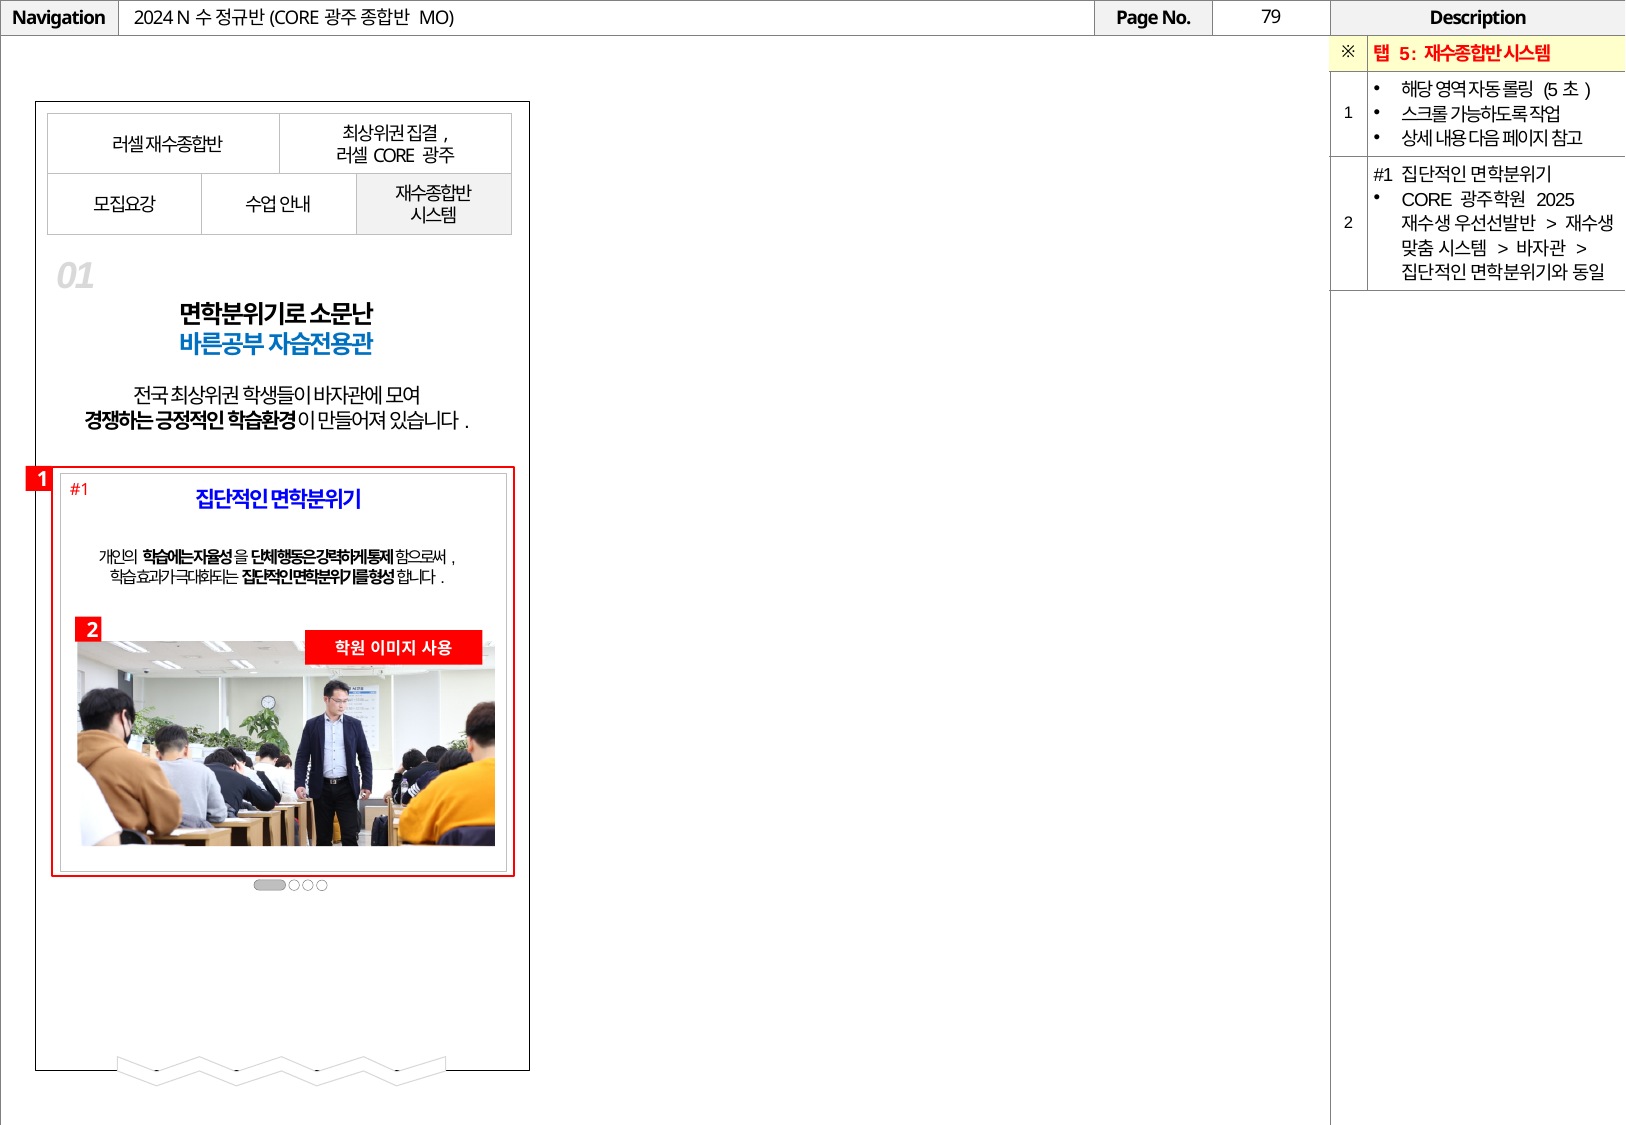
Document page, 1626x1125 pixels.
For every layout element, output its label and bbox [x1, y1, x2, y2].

picture [76, 640, 496, 848]
table_cell [1368, 157, 1625, 290]
table_header [1368, 36, 1625, 71]
title [118, 0, 1097, 35]
text_box [23, 101, 530, 1088]
table_cell [1329, 157, 1367, 290]
table_cell [1329, 72, 1367, 156]
table_cell [1368, 72, 1625, 156]
table_header [1329, 36, 1367, 71]
